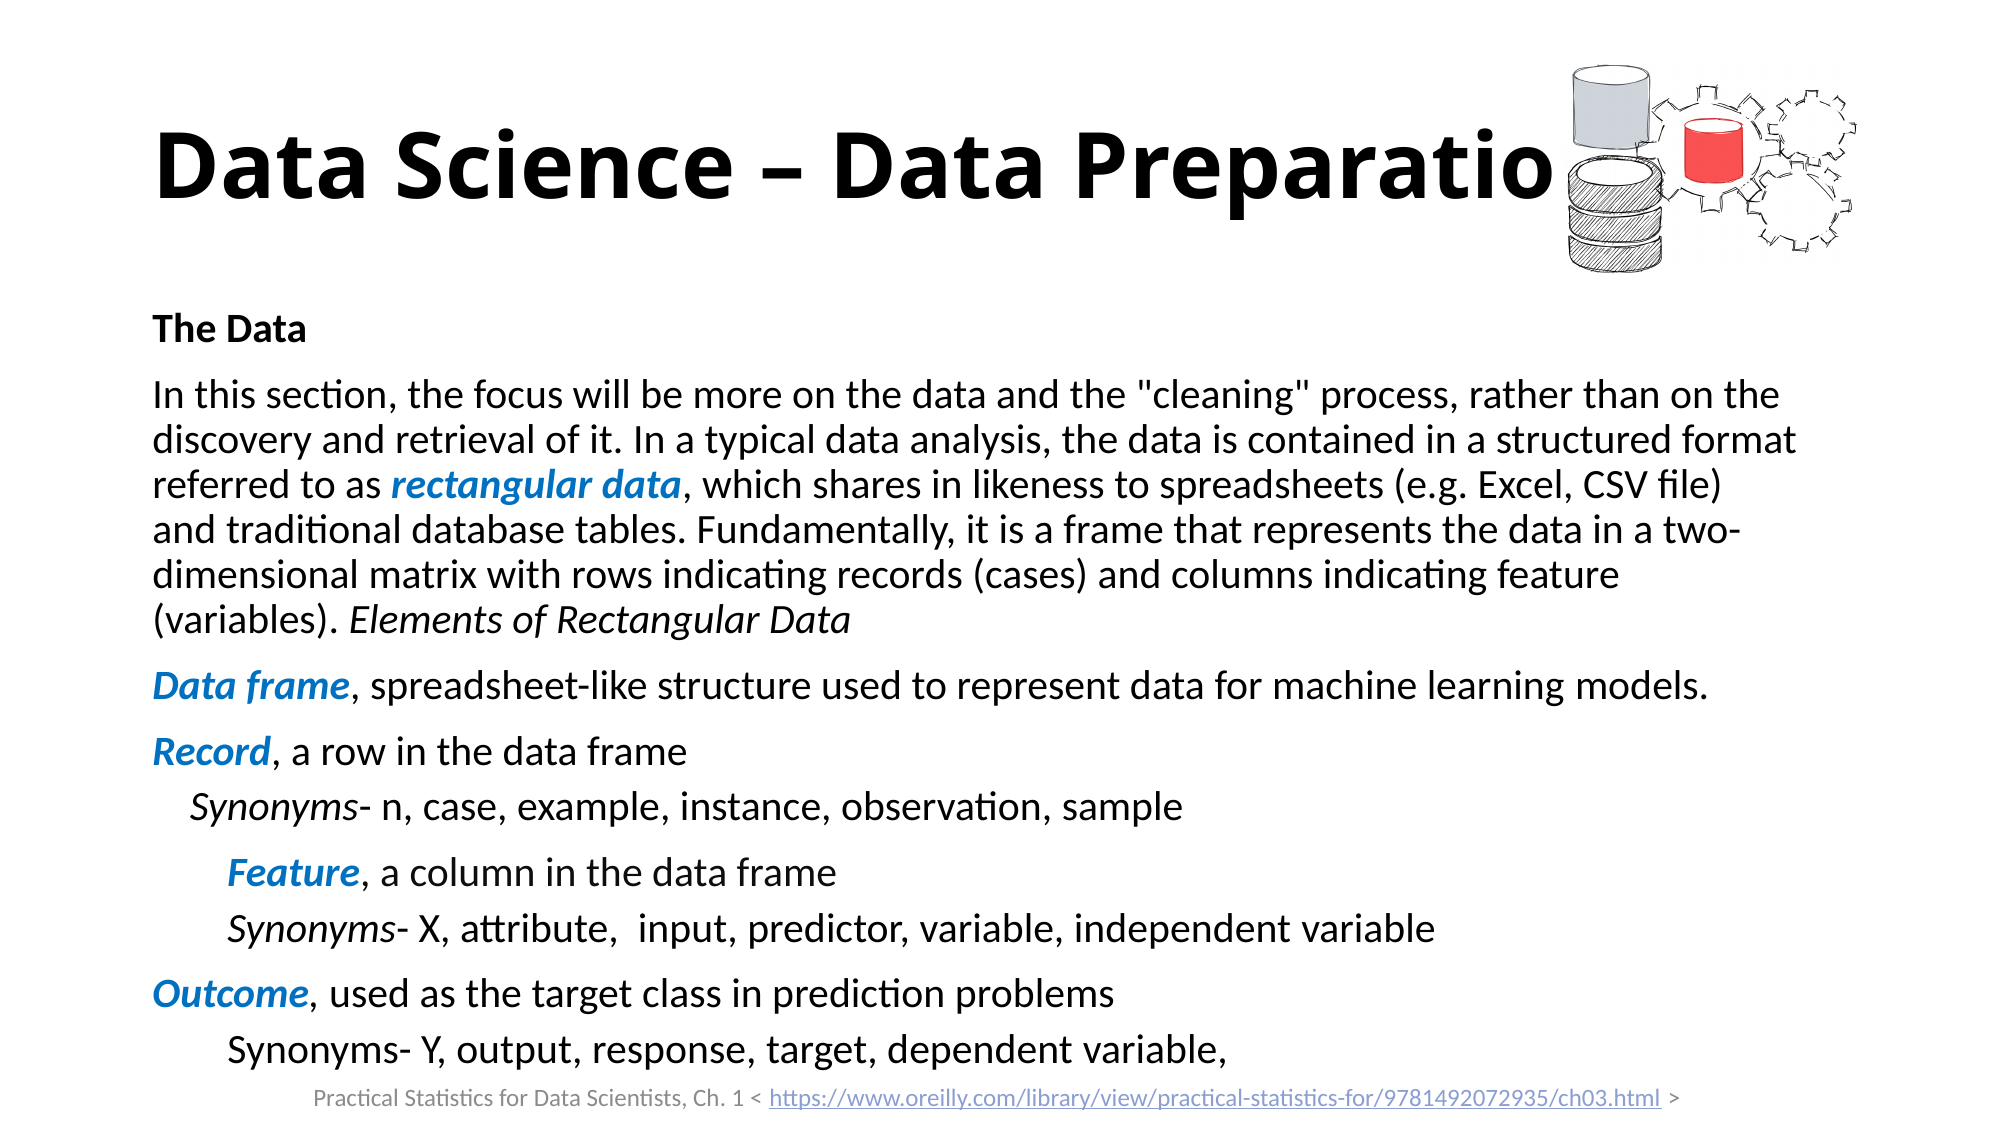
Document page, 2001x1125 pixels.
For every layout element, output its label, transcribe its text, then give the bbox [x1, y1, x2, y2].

footer Practical Statistics for Data Scientists, Ch. 1 < https://www.oreilly.com/library/view/practical-statistics-for/9781492072935/ch03.html > [0, 1068, 2000, 1124]
list The Data In this section, the focus will be more on the data and the "cleaning" process, rather than on the discovery and retrieval of it. In a typical data analysis, the data is contained in a structured format referred to as rectangular data, which shares in likeness to spreadsheets (e.g. Excel, CSV file) and traditional database tables. Fundamentally, it is a frame that represents the data in a two-dimensional matrix with rows indicating records (cases) and columns indicating feature (variables). Elements of Rectangular Data Data frame, spreadsheet-like structure used to represent data for machine learning models. Record, a row in the data frame Synonyms- n, case, example, instance, observation, sample Feature, a column in the data frame Synonyms- X, attribute, input, predictor, variable, independent variable Outcome, used as the target class in prediction problems Synonyms- Y, output, response, target, dependent variable, [137, 299, 1863, 1038]
title Data Science – Data Preparation [137, 59, 1561, 277]
picture [1561, 58, 1862, 279]
